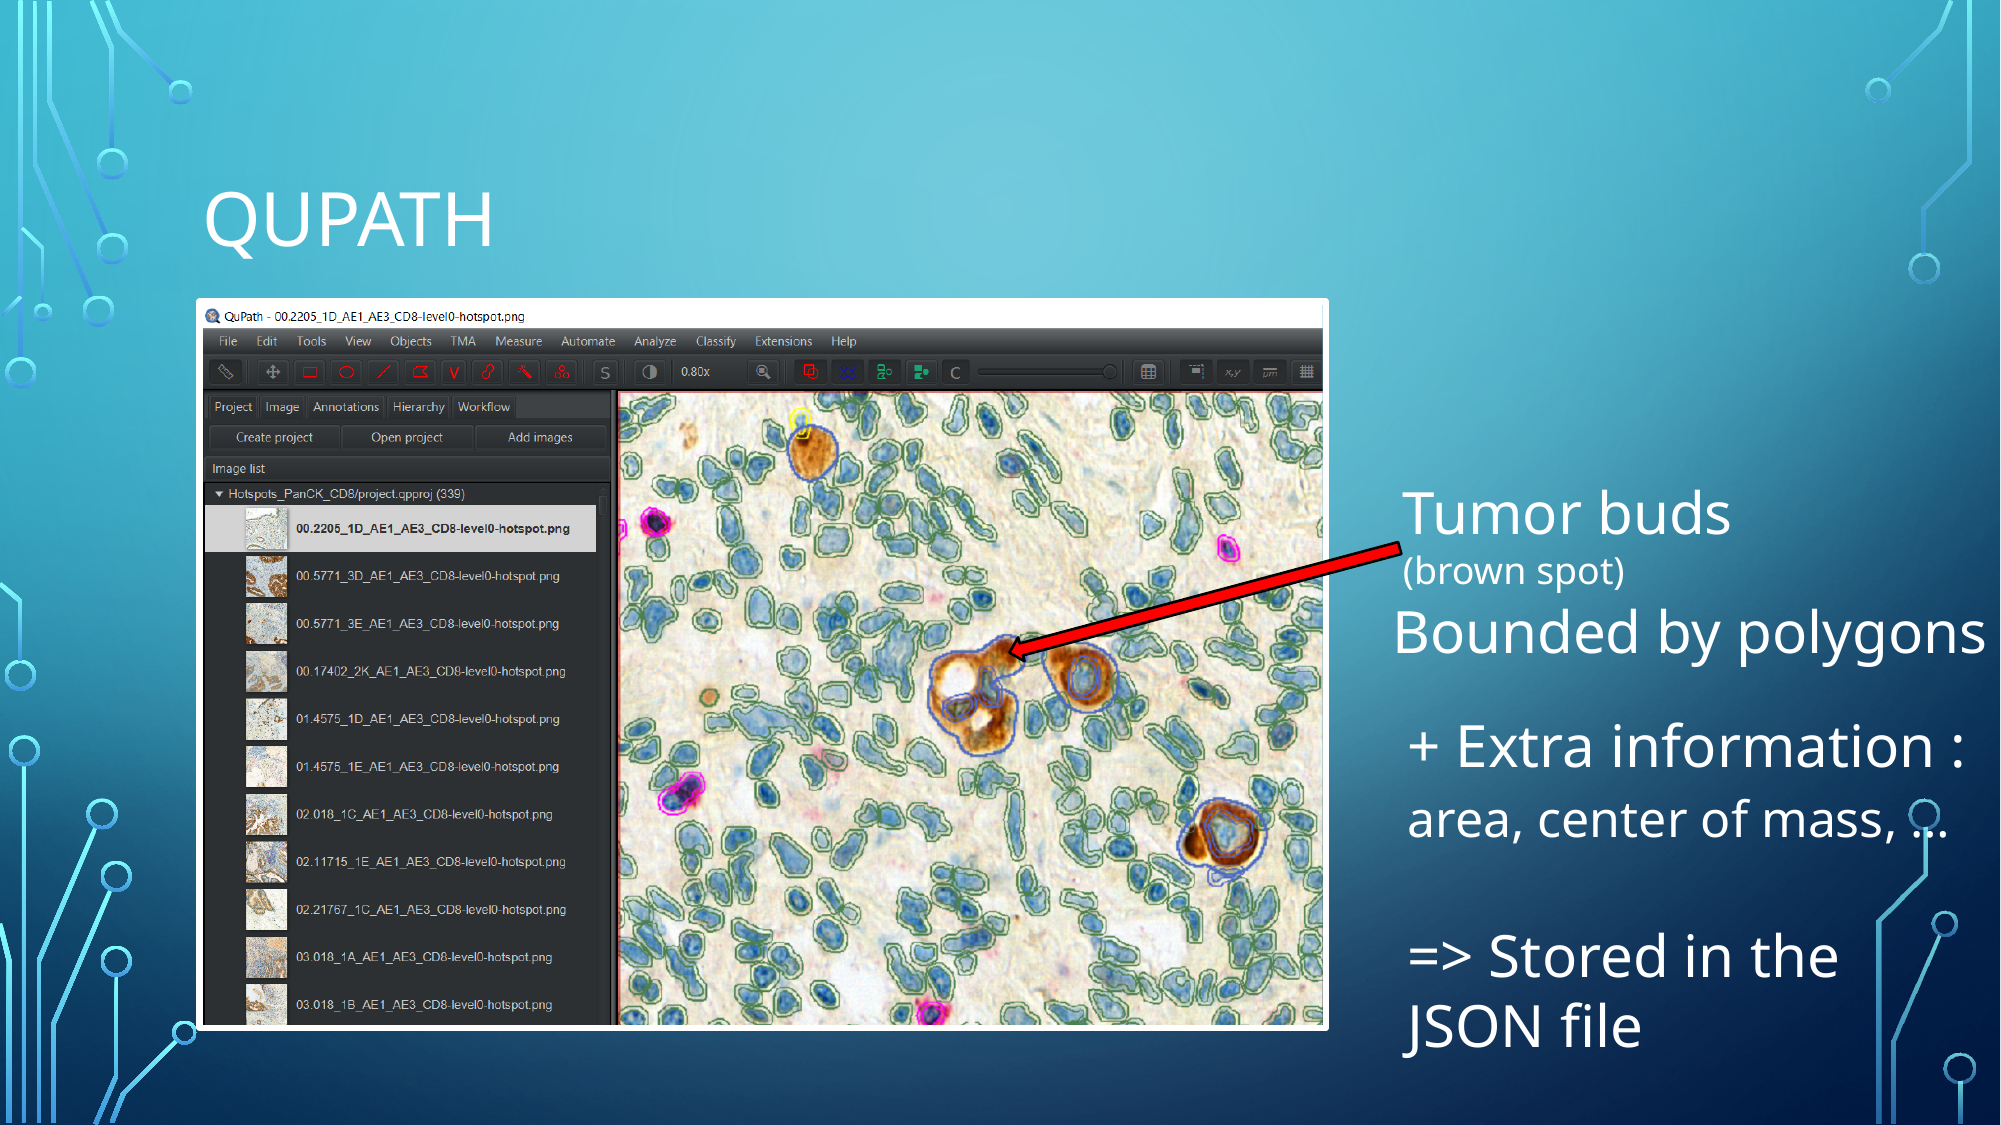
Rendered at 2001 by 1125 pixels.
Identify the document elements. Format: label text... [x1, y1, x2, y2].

text_box [1323, 540, 1403, 577]
text_box Bounded by polygons [1377, 587, 2000, 673]
text_box Tumor buds (brown spot) [1388, 469, 1748, 587]
title qupath [187, 101, 613, 344]
text_box + Extra information : area, center of mass, … => Stored in the JSON file [1392, 701, 1982, 1067]
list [202, 304, 1323, 1026]
